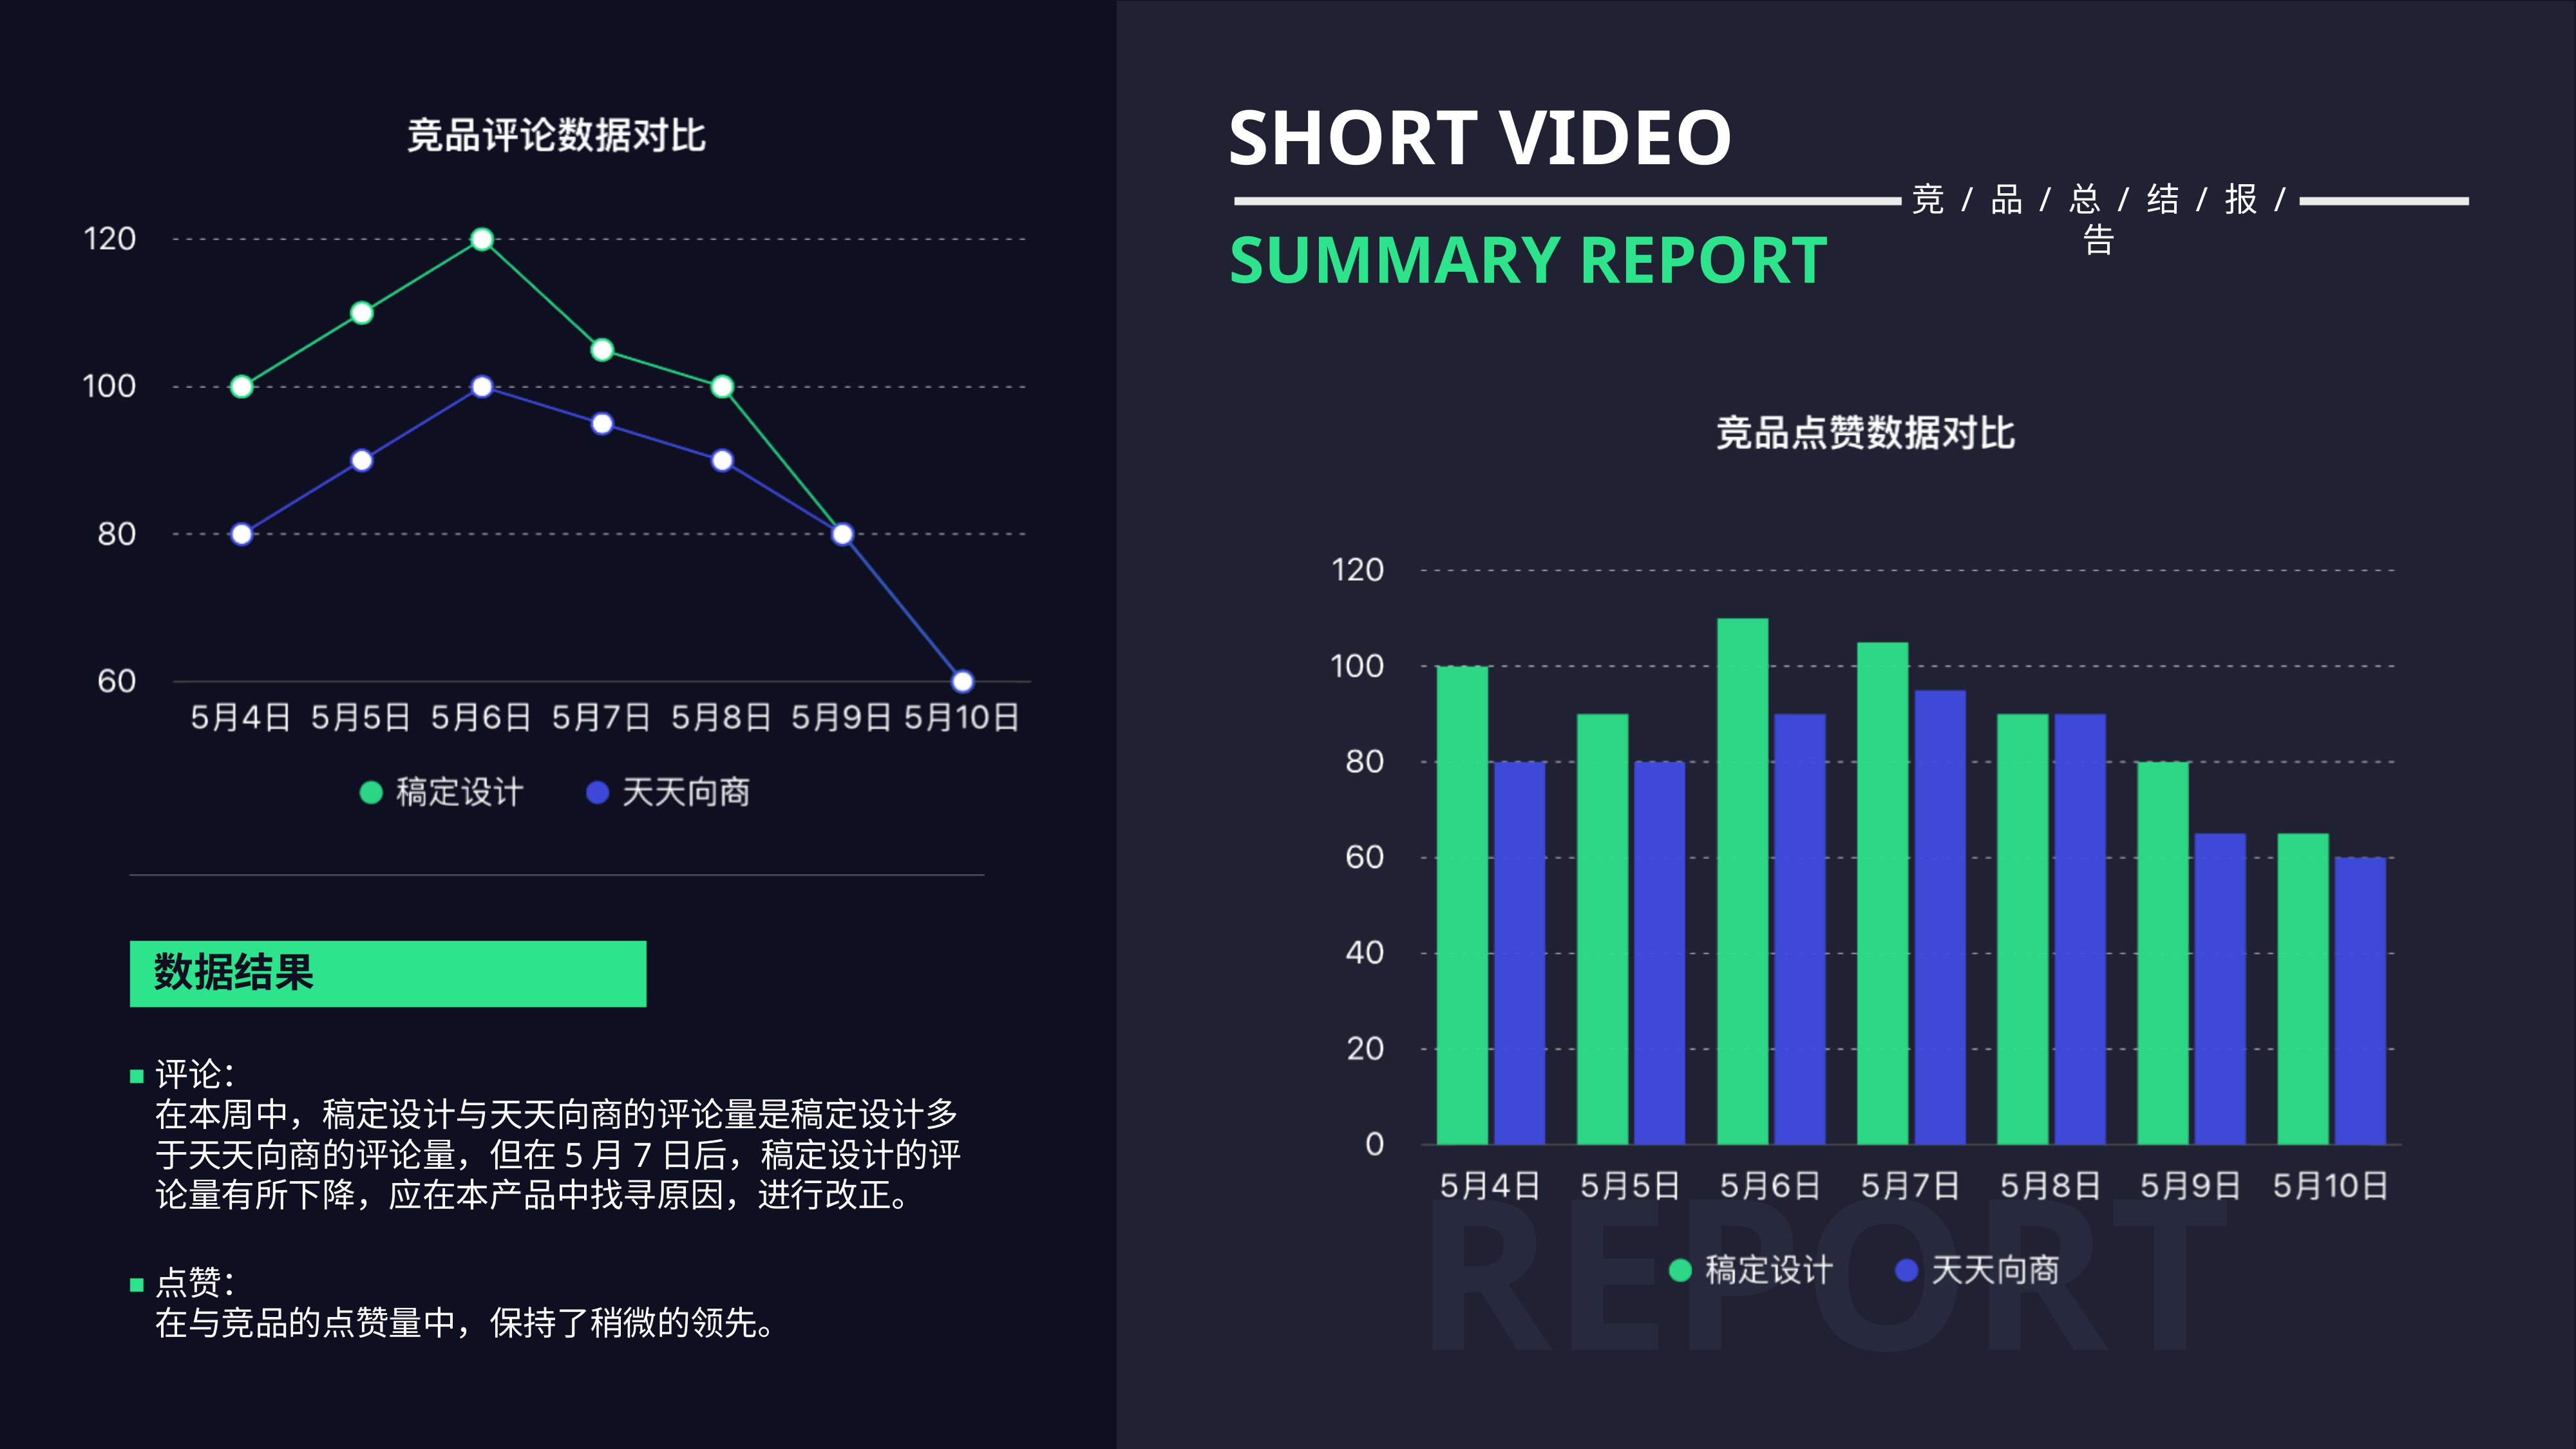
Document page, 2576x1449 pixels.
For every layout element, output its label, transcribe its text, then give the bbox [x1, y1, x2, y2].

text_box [1228, 93, 2471, 301]
picture [68, 109, 1045, 823]
picture [129, 1068, 146, 1086]
picture [129, 1277, 146, 1294]
text_box 点赞： 在与竞品的点赞量中，保持了稍微的领先。 [145, 1256, 877, 1336]
picture [129, 873, 985, 878]
text_box 评论： 在本周中，稿定设计与天天向商的评论量是稿定设计多于天天向商的评论量，但在5月7日后，稿定设计的评论量有所下降，应在本产品中找寻原因，进行改正。 [145, 1048, 1001, 1206]
picture [129, 940, 649, 1009]
picture [1115, 0, 2576, 1449]
